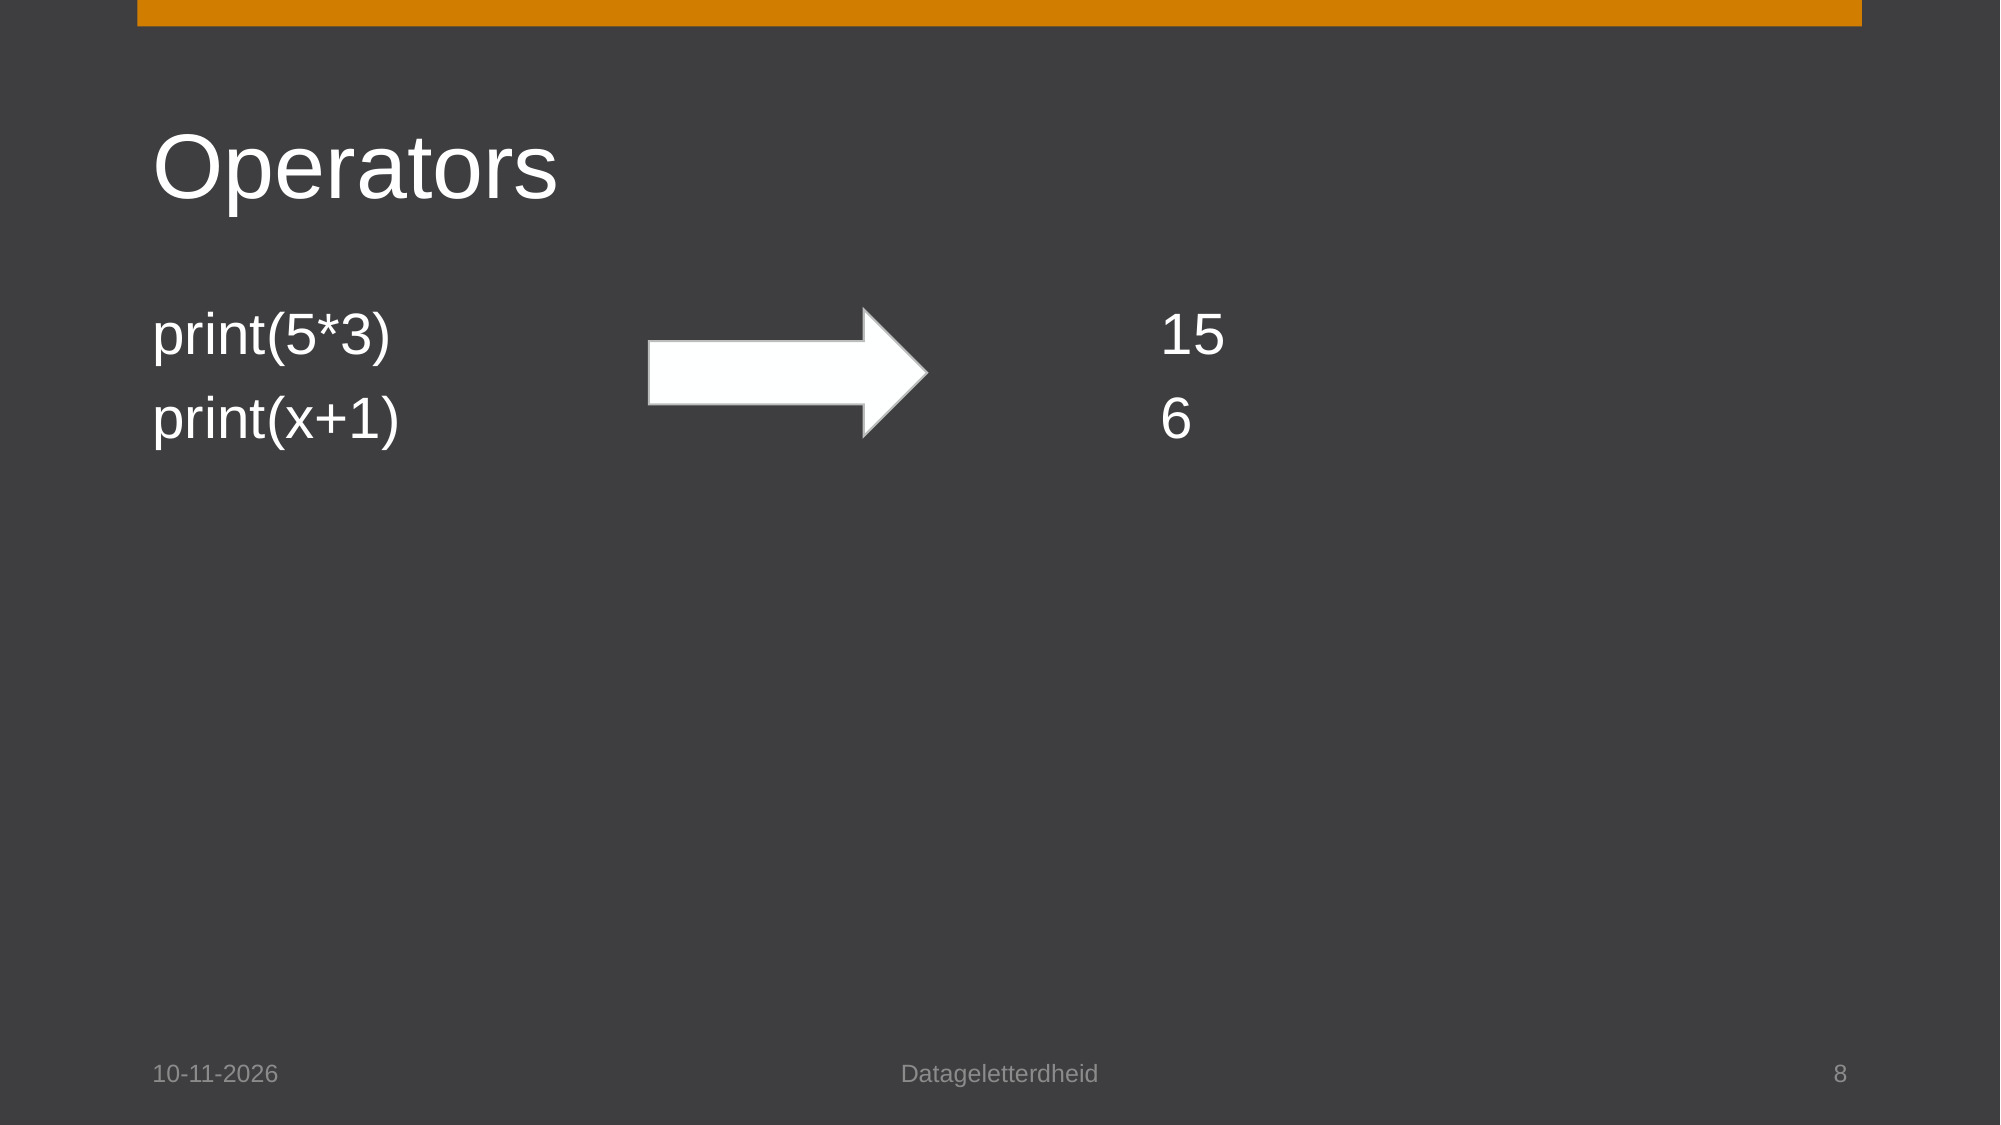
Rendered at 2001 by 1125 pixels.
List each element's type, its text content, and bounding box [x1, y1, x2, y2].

list print(5*3) print(x+1) [137, 297, 549, 1014]
text_box [647, 306, 929, 439]
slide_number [137, 1042, 588, 1103]
slide_number 8 [1412, 1042, 1863, 1103]
title Operators [137, 59, 1863, 278]
footer Datageletterdheid [662, 1042, 1338, 1103]
text_box 15 6 [1145, 297, 1638, 509]
